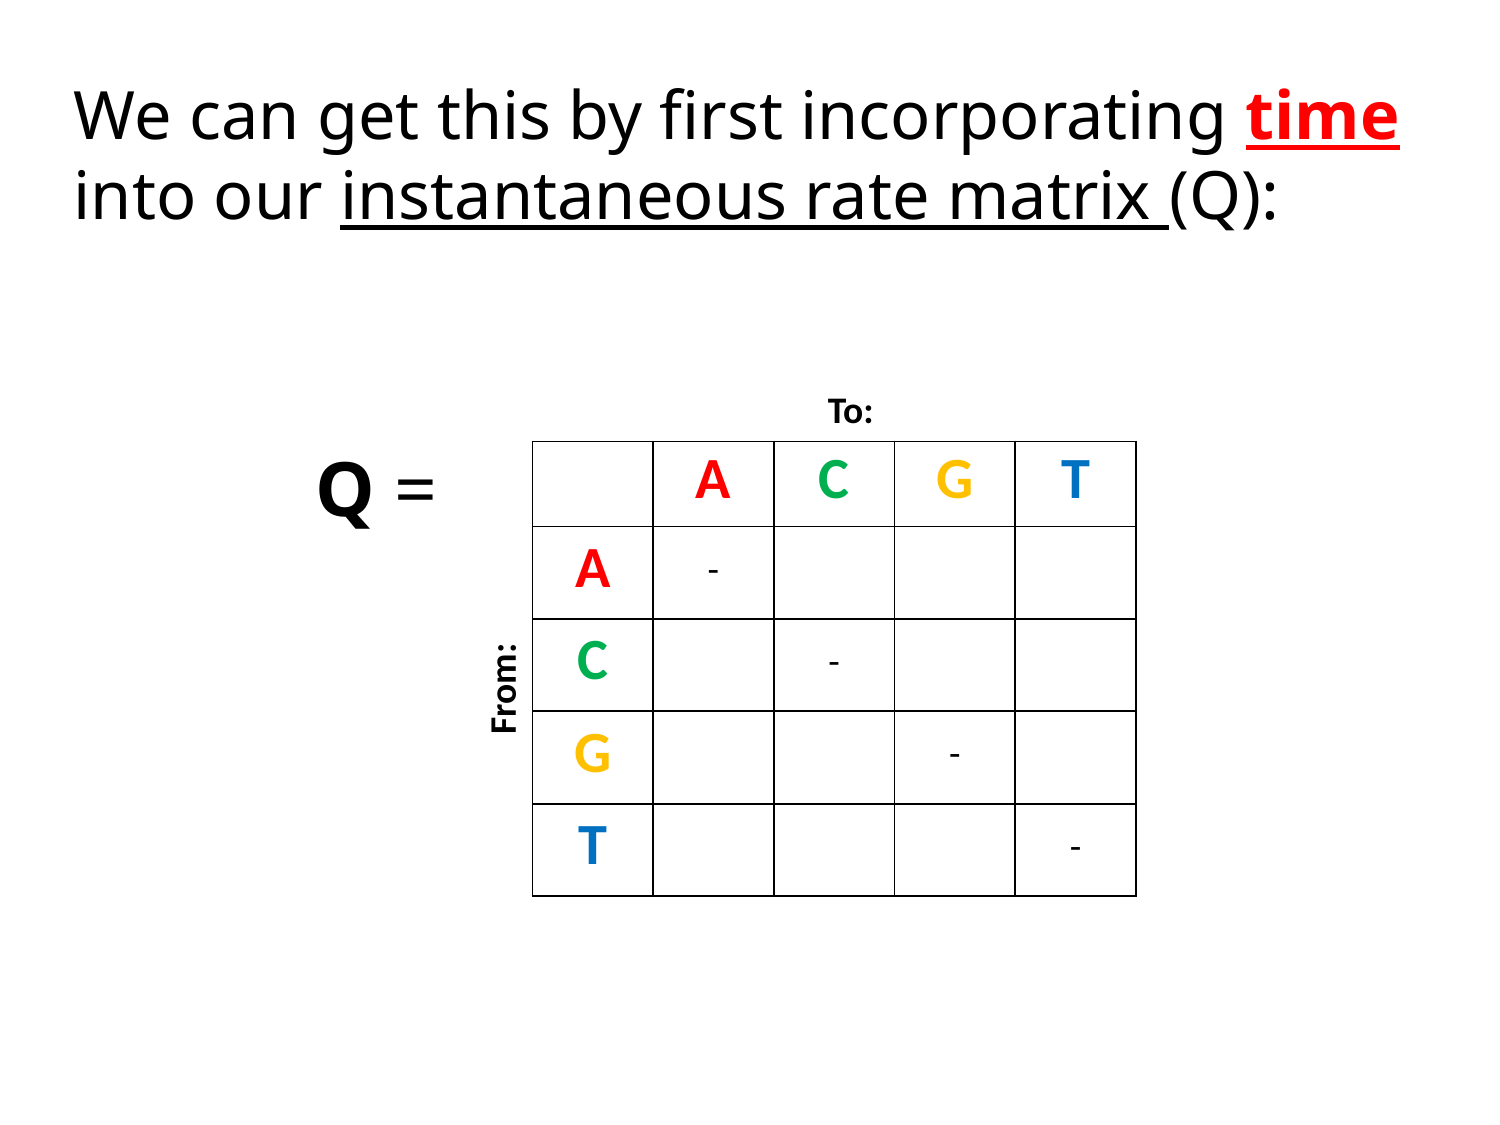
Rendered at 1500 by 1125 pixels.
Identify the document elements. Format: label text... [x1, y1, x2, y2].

text_box Q = [300, 433, 453, 539]
text_box From: [471, 628, 531, 750]
text_box We can get this by first incorporating time into our instantaneous rate matrix (Q): [58, 65, 1450, 241]
text_box To: [813, 378, 889, 439]
